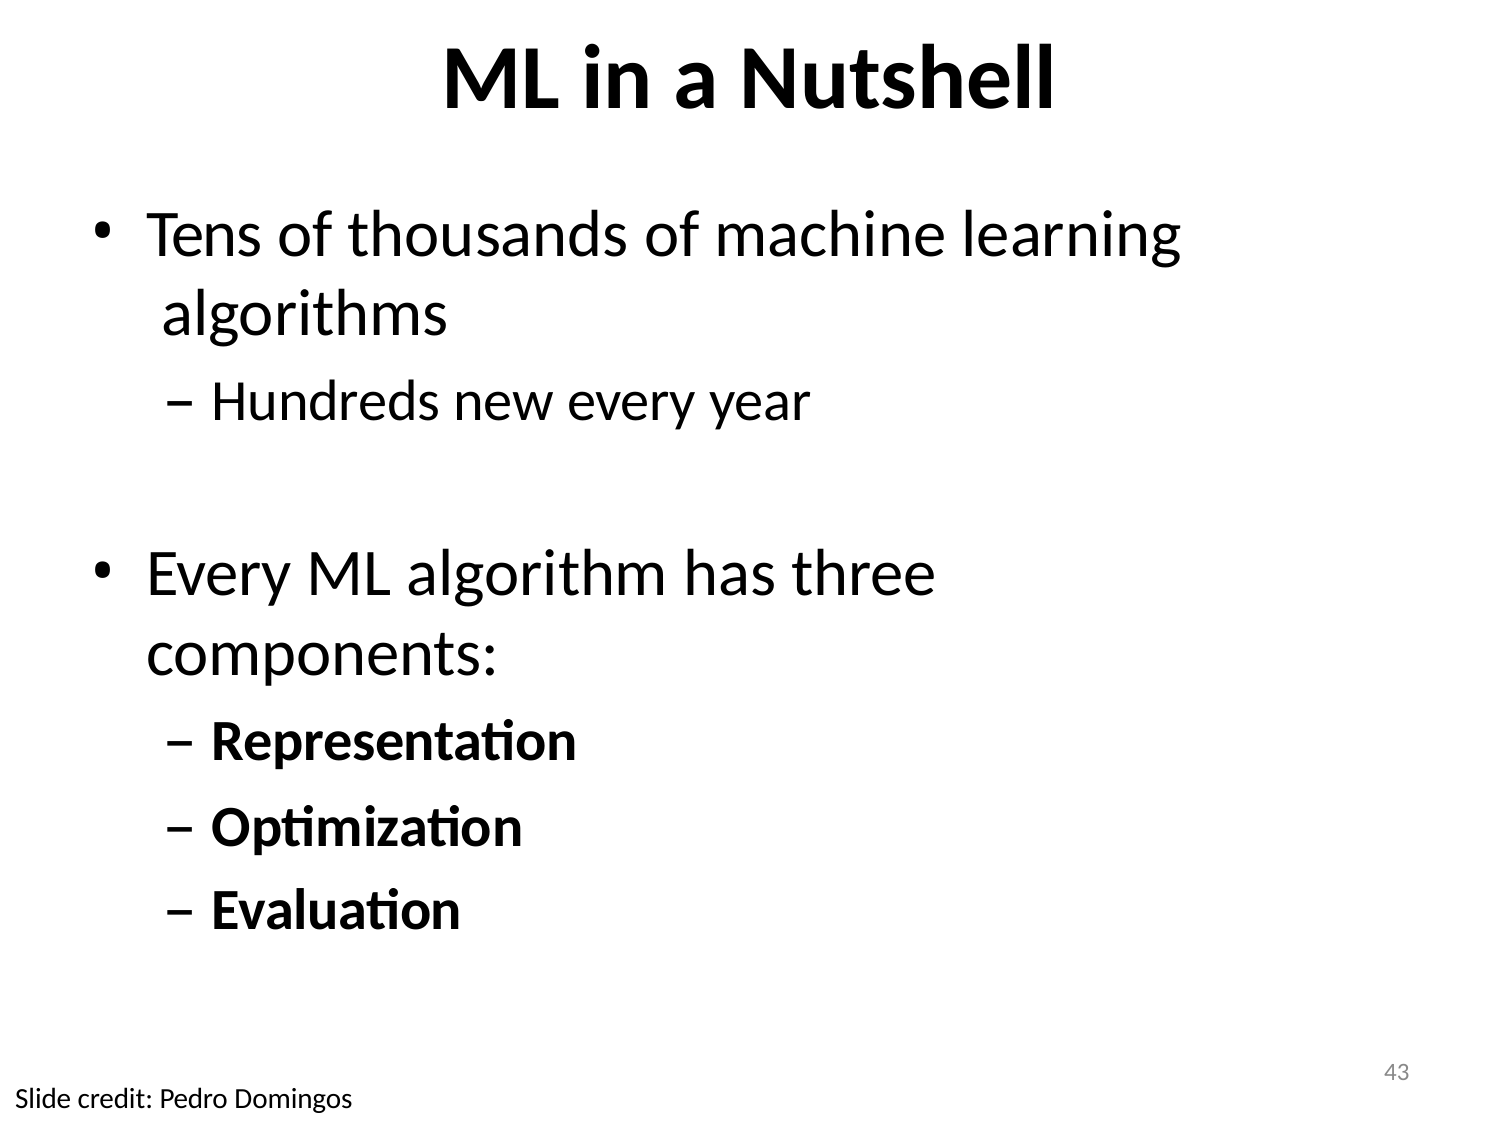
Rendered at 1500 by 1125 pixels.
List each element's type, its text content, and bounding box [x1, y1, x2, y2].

text_box Tens of thousands of machine learning algorithms Hundreds new every year Every ML algorithm has three components: Representation Optimization Evaluation [87, 184, 1315, 942]
text_box Slide credit: Pedro Domingos [12, 1077, 359, 1115]
text_box 43 [1382, 1053, 1412, 1086]
title ML in a Nutshell [439, 14, 1061, 184]
